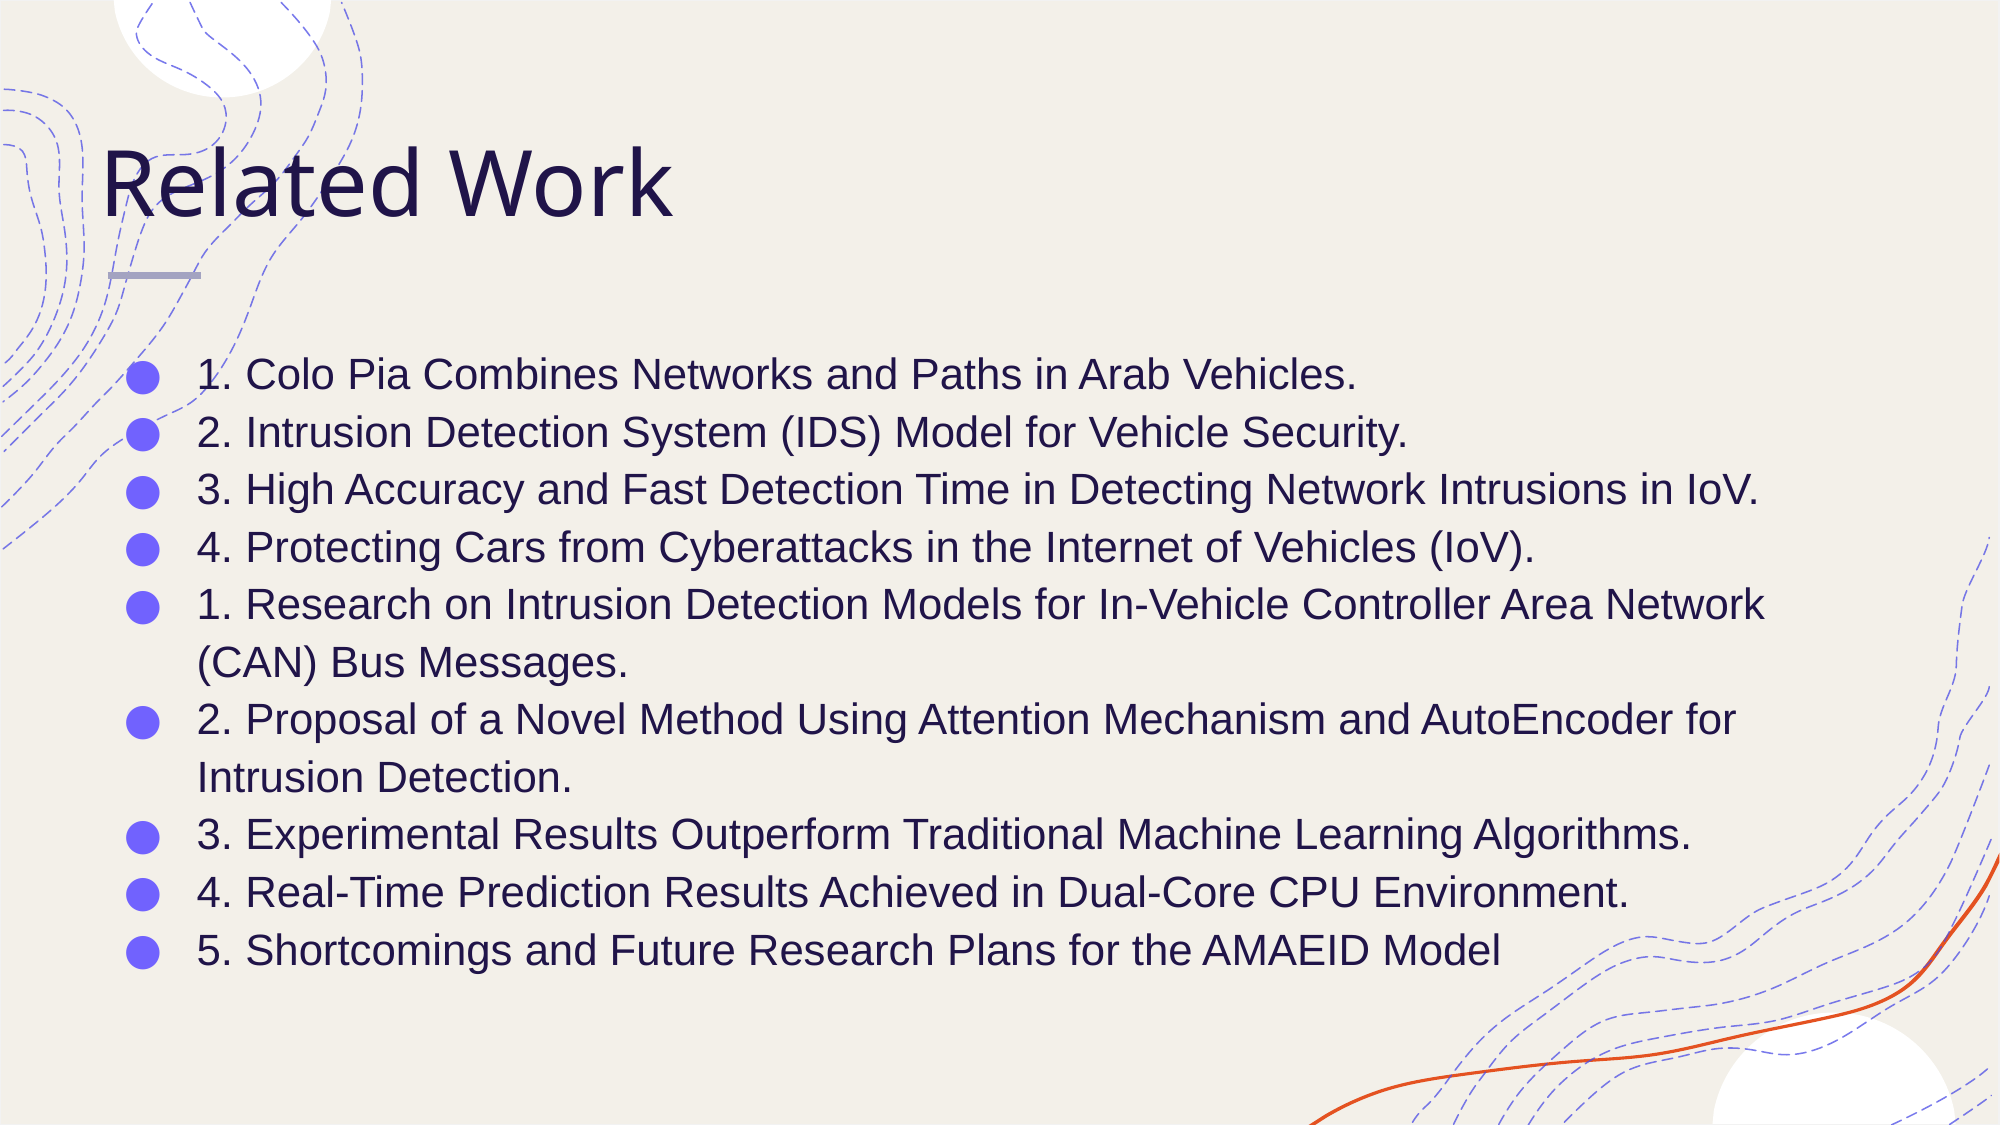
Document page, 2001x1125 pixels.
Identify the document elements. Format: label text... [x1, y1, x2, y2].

list 1. Colo Pia Combines Networks and Paths in Arab Vehicles. 2. Intrusion Detection System (IDS) Model for Vehicle Security. 3. High Accuracy and Fast Detection Time in Detecting Network Intrusions in IoV. 4. Protecting Cars from Cyberattacks in the Internet of Vehicles (IoV). 1. Research on Intrusion Detection Models for In-Vehicle Controller Area Network (CAN) Bus Messages. 2. Proposal of a Novel Method Using Attention Mechanism and AutoEncoder for Intrusion Detection. 3. Experimental Results Outperform Traditional Machine Learning Algorithms. 4. Real-Time Prediction Results Achieved in Dual-Core CPU Environment. 5. Shortcomings and Future Research Plans for the AMAEID Model [84, 325, 1916, 1000]
title Related Work [84, 100, 1916, 251]
